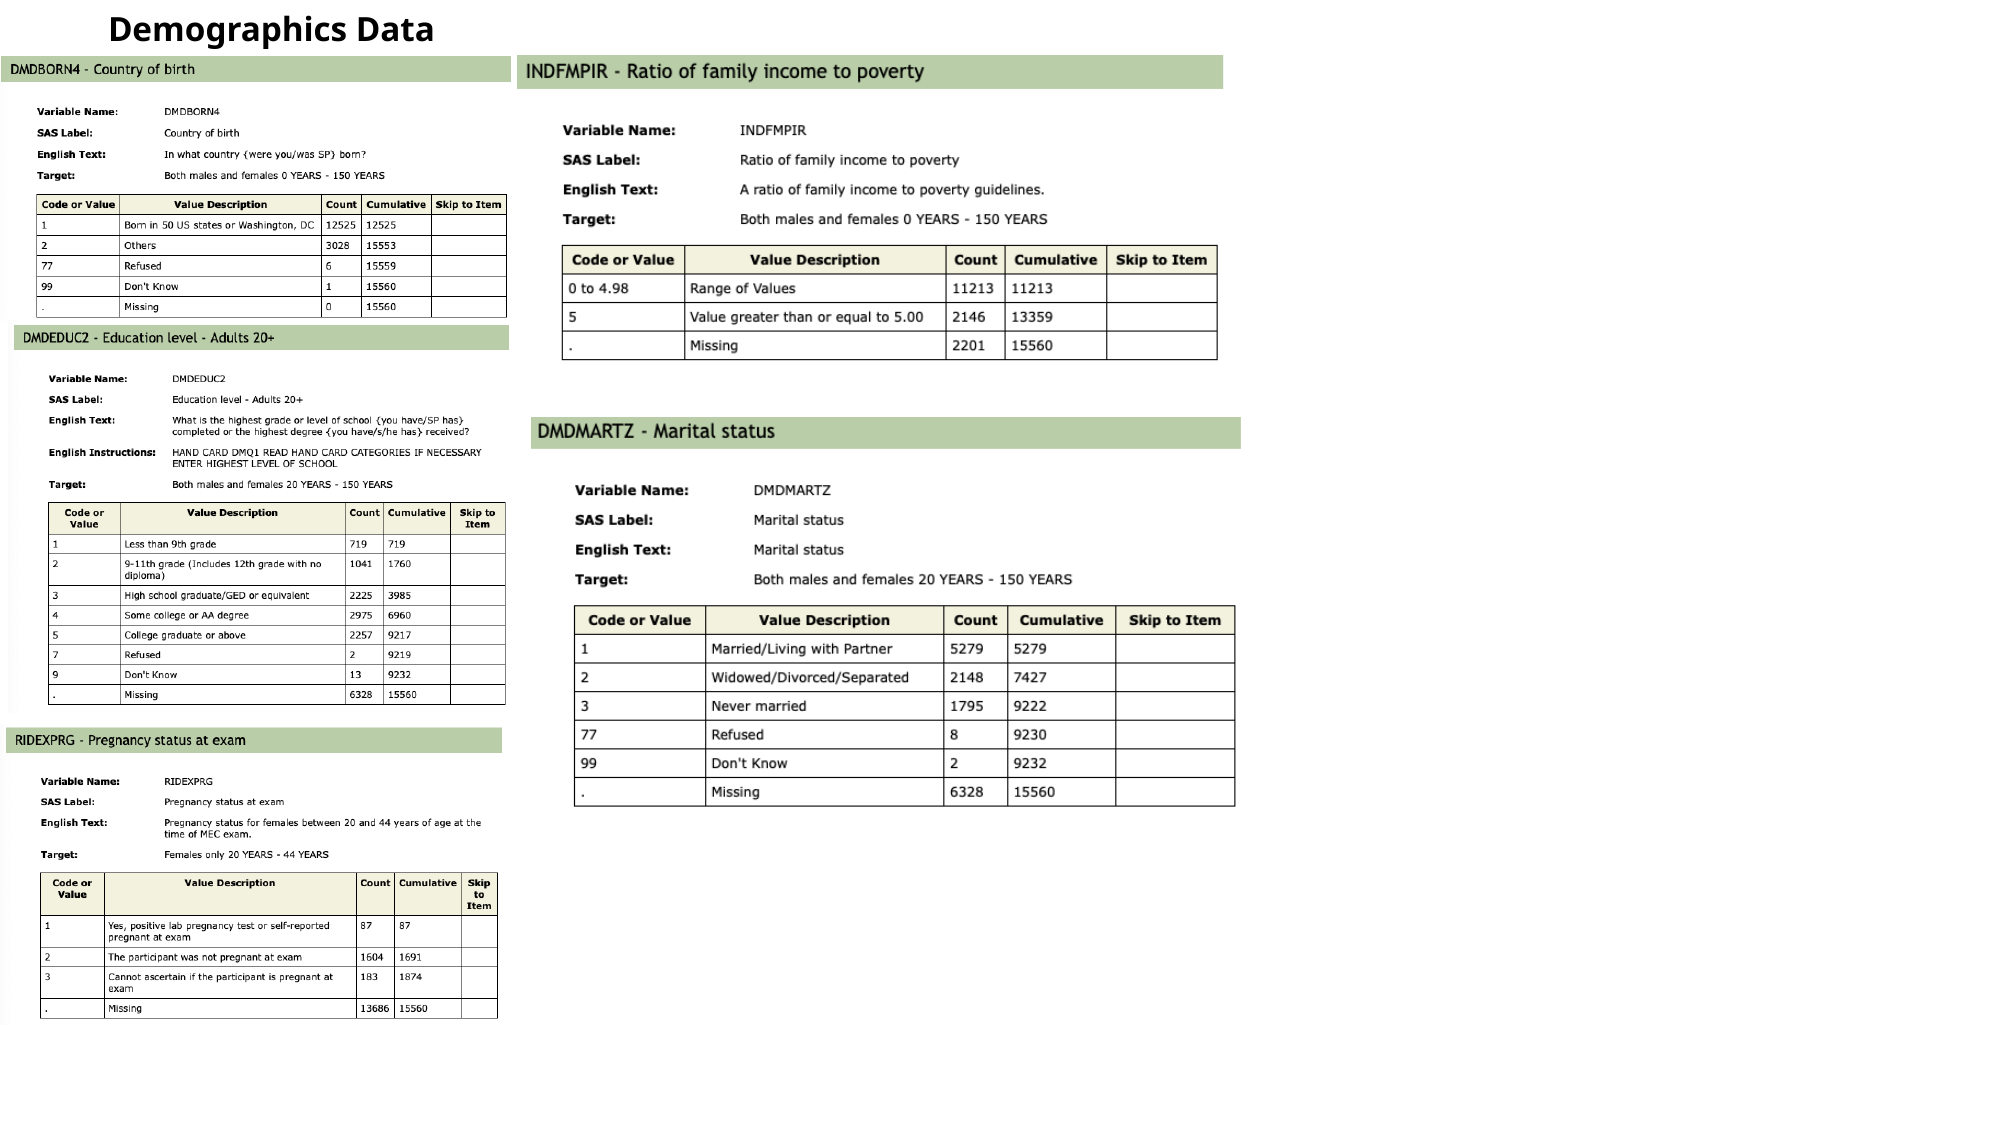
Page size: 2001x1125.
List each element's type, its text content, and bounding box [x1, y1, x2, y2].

picture [530, 417, 1252, 811]
picture [0, 54, 513, 713]
picture [516, 54, 1245, 369]
picture [0, 724, 513, 1026]
text_box Demographics Data [93, 0, 512, 54]
